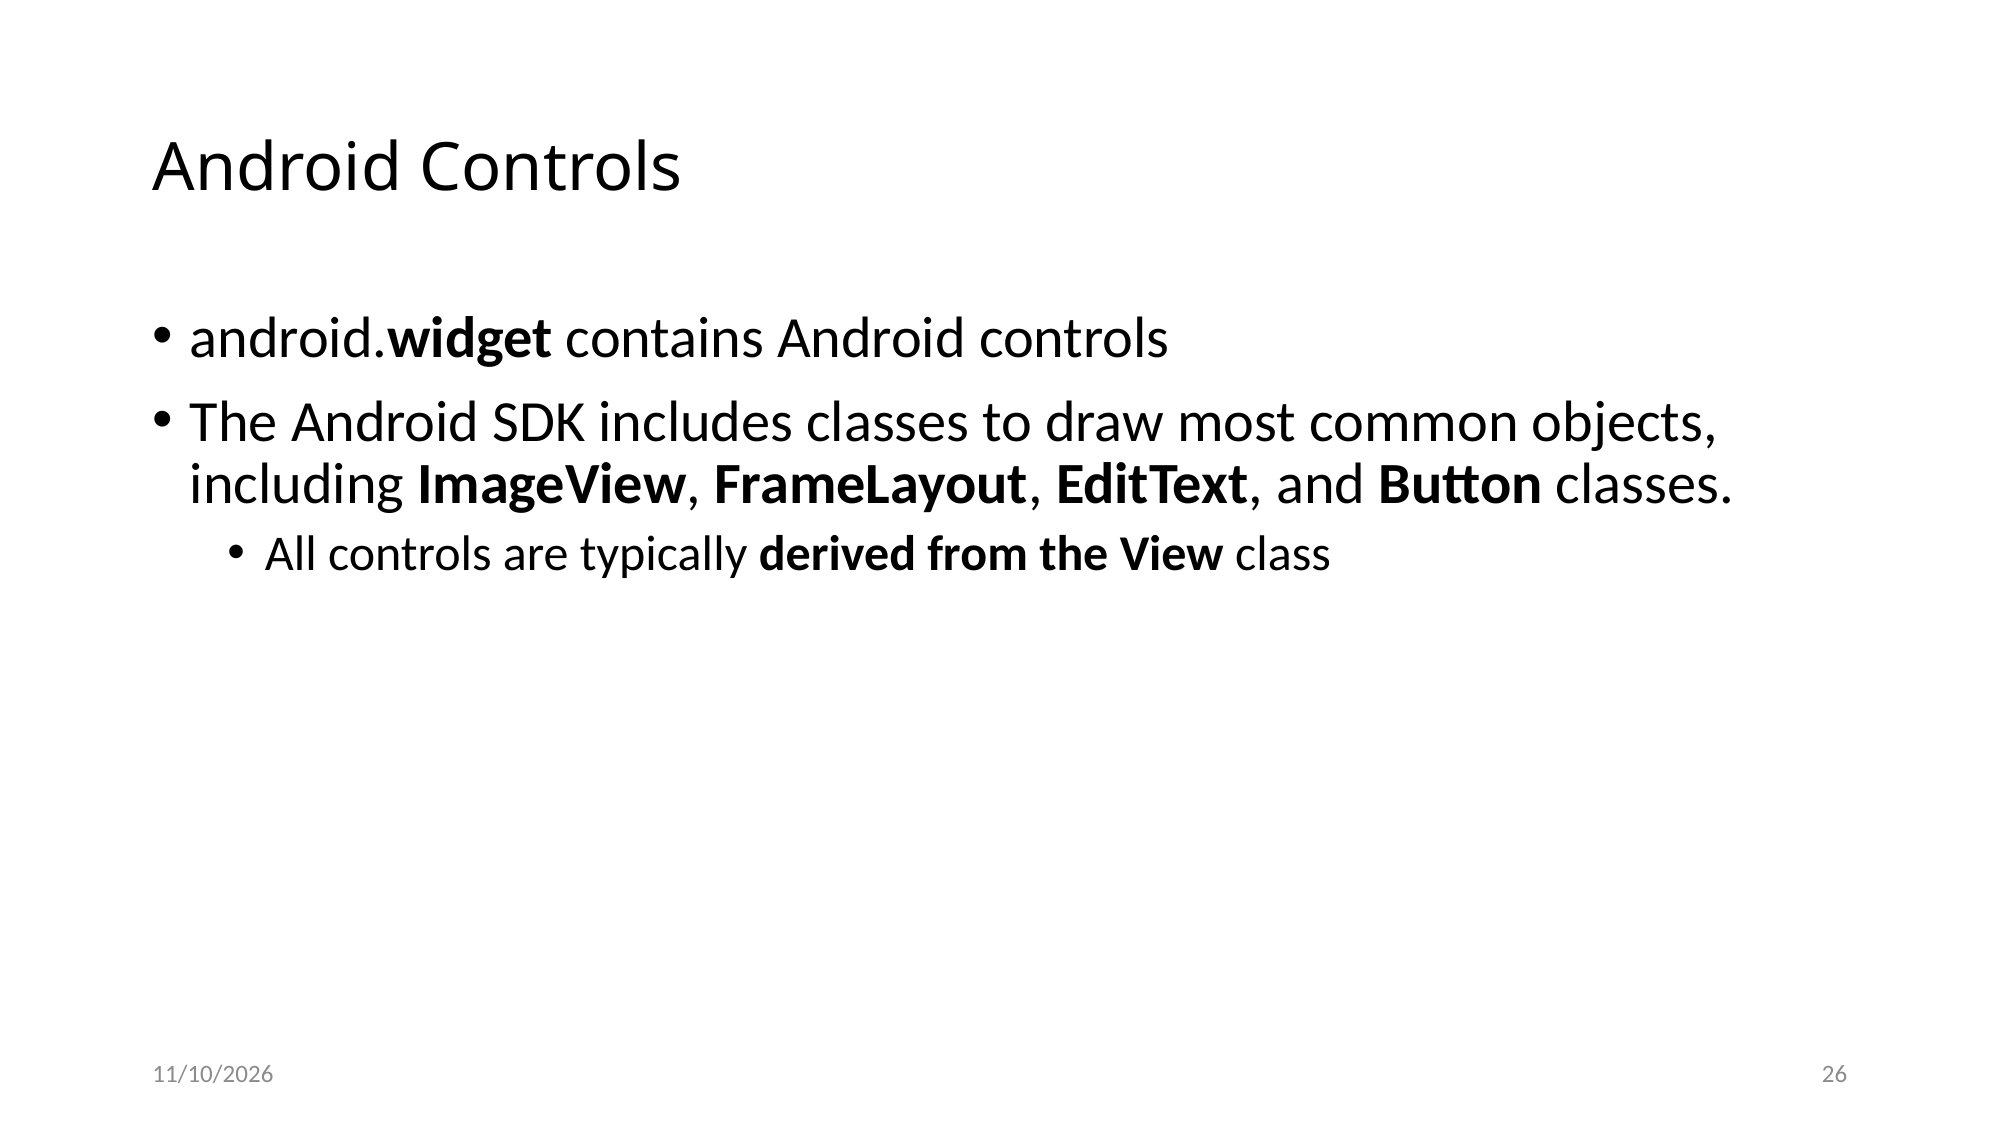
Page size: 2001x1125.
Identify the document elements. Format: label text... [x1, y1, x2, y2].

title Android Controls [137, 59, 1863, 278]
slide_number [137, 1042, 588, 1103]
list android.widget contains Android controls The Android SDK includes classes to draw most common objects, including ImageView, FrameLayout, EditText, and Button classes. All controls are typically derived from the View class [137, 299, 1863, 1014]
slide_number 26 [1412, 1042, 1863, 1103]
